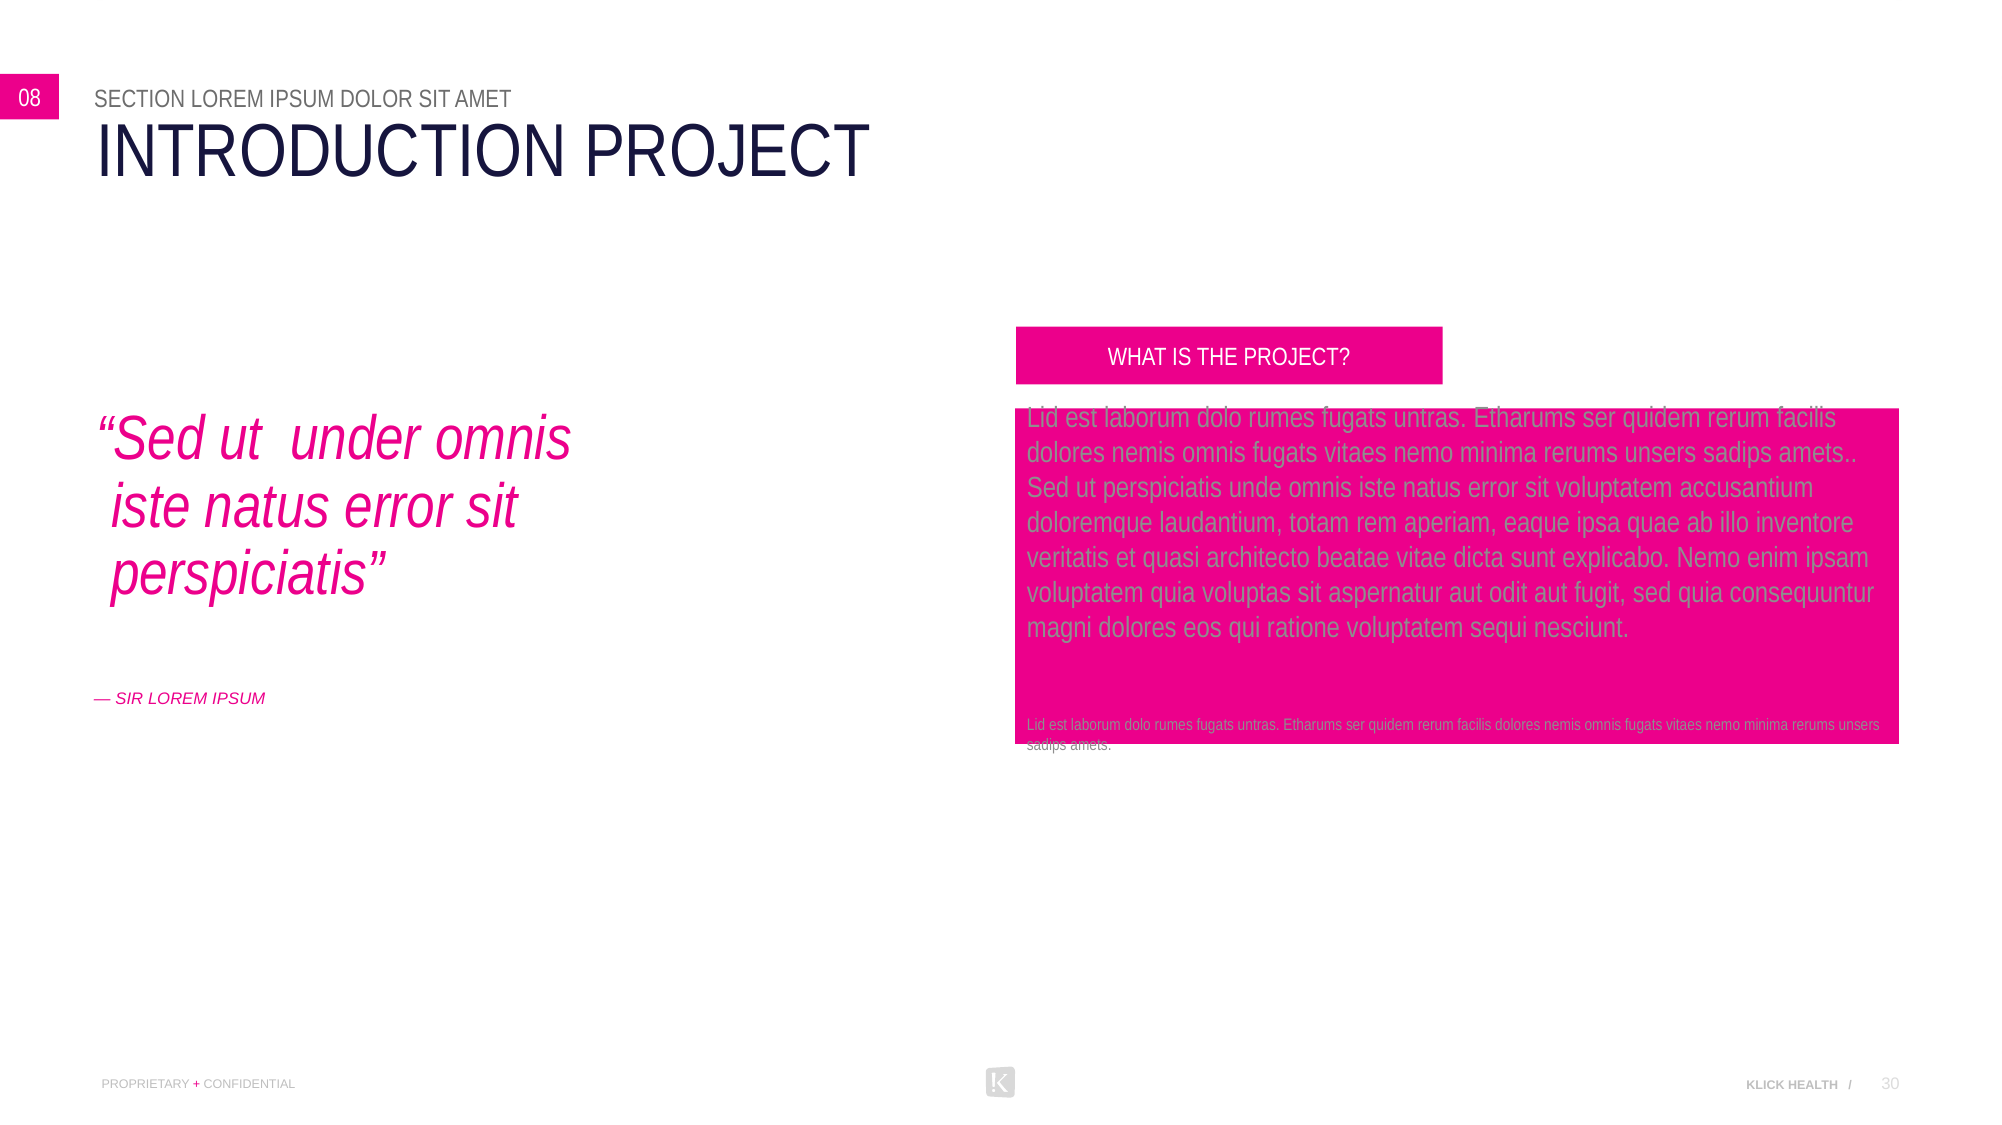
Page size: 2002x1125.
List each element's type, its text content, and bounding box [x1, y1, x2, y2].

text_box — SIR LOREM IPSUM [79, 680, 512, 715]
text_box “Sed ut under omnis iste natus error sit perspiciatis” [96, 406, 979, 609]
title INTRODUCTION PROJECT [96, 119, 1897, 196]
text_box What is the project? [1016, 326, 1443, 385]
list SECTION LOREM IPSUM DOLOR SIT AMET [87, 83, 1391, 150]
slide_number 30 [1860, 1072, 1900, 1094]
list 08 [0, 73, 59, 120]
list Lid est laborum dolo rumes fugats untras. Etharums ser quidem rerum facilis dolores nemis omnis fugats vitaes nemo minima rerums unsers sadips amets.. Sed ut perspiciatis unde omnis iste natus error sit voluptatem accusantium doloremque laudantium, totam rem aperiam, eaque ipsa quae ab illo inventore veritatis et quasi architecto beatae vitae dicta sunt explicabo. Nemo enim ipsam voluptatem quia voluptas sit aspernatur aut odit aut fugit, sed quia consequuntur magni dolores eos qui ratione voluptatem sequi nesciunt. Lid est laborum dolo rumes fugats untras. Etharums ser quidem rerum facilis dolores nemis omnis fugats vitaes nemo minima rerums unsers sadips amets. [1015, 408, 1899, 744]
